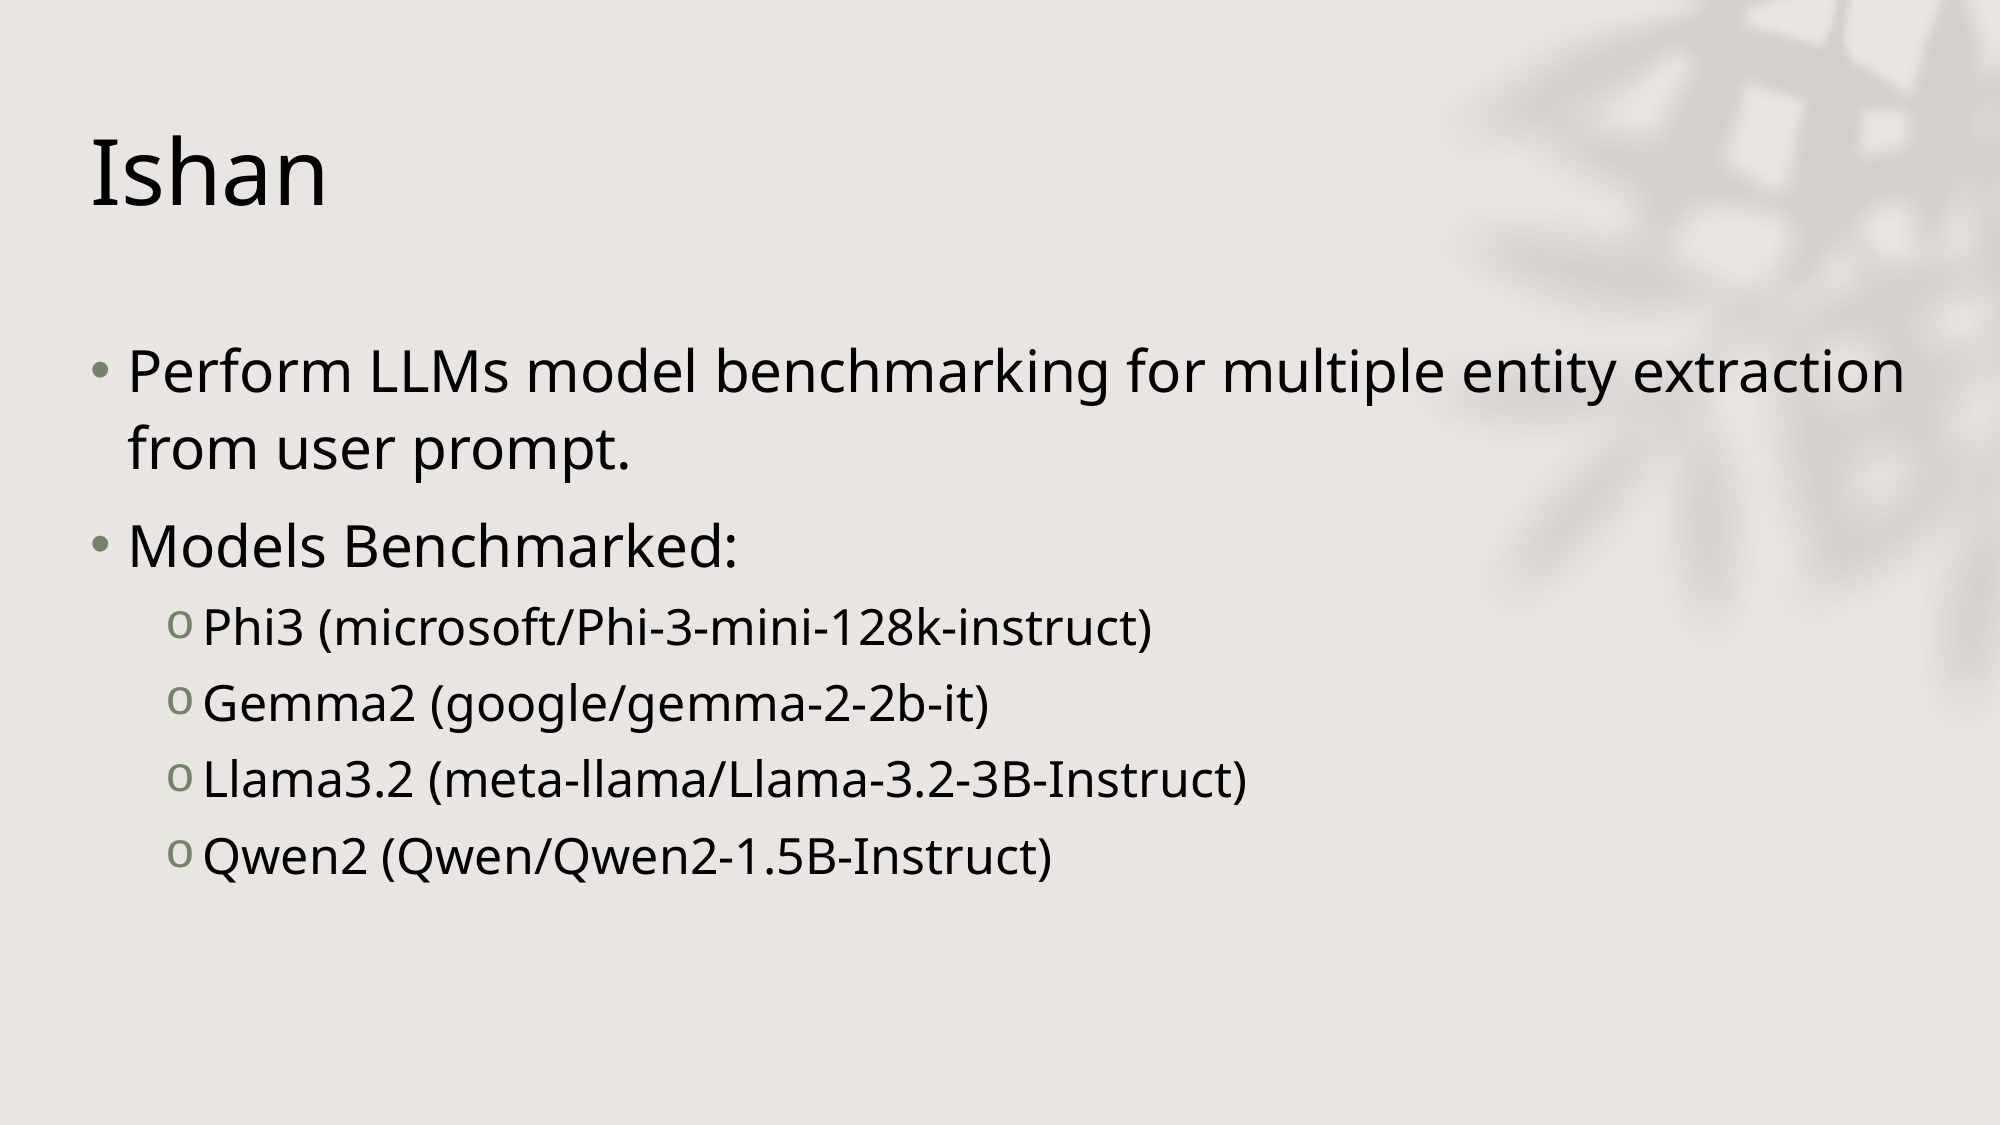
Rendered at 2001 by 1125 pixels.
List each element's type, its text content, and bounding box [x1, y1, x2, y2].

list Perform LLMs model benchmarking for multiple entity extraction from user prompt. Models Benchmarked: Phi3 (microsoft/Phi-3-mini-128k-instruct) Gemma2 (google/gemma-2-2b-it) Llama3.2 (meta-llama/Llama-3.2-3B-Instruct) Qwen2 (Qwen/Qwen2-1.5B-Instruct) [75, 319, 1925, 1009]
title Ishan [75, 60, 1863, 278]
